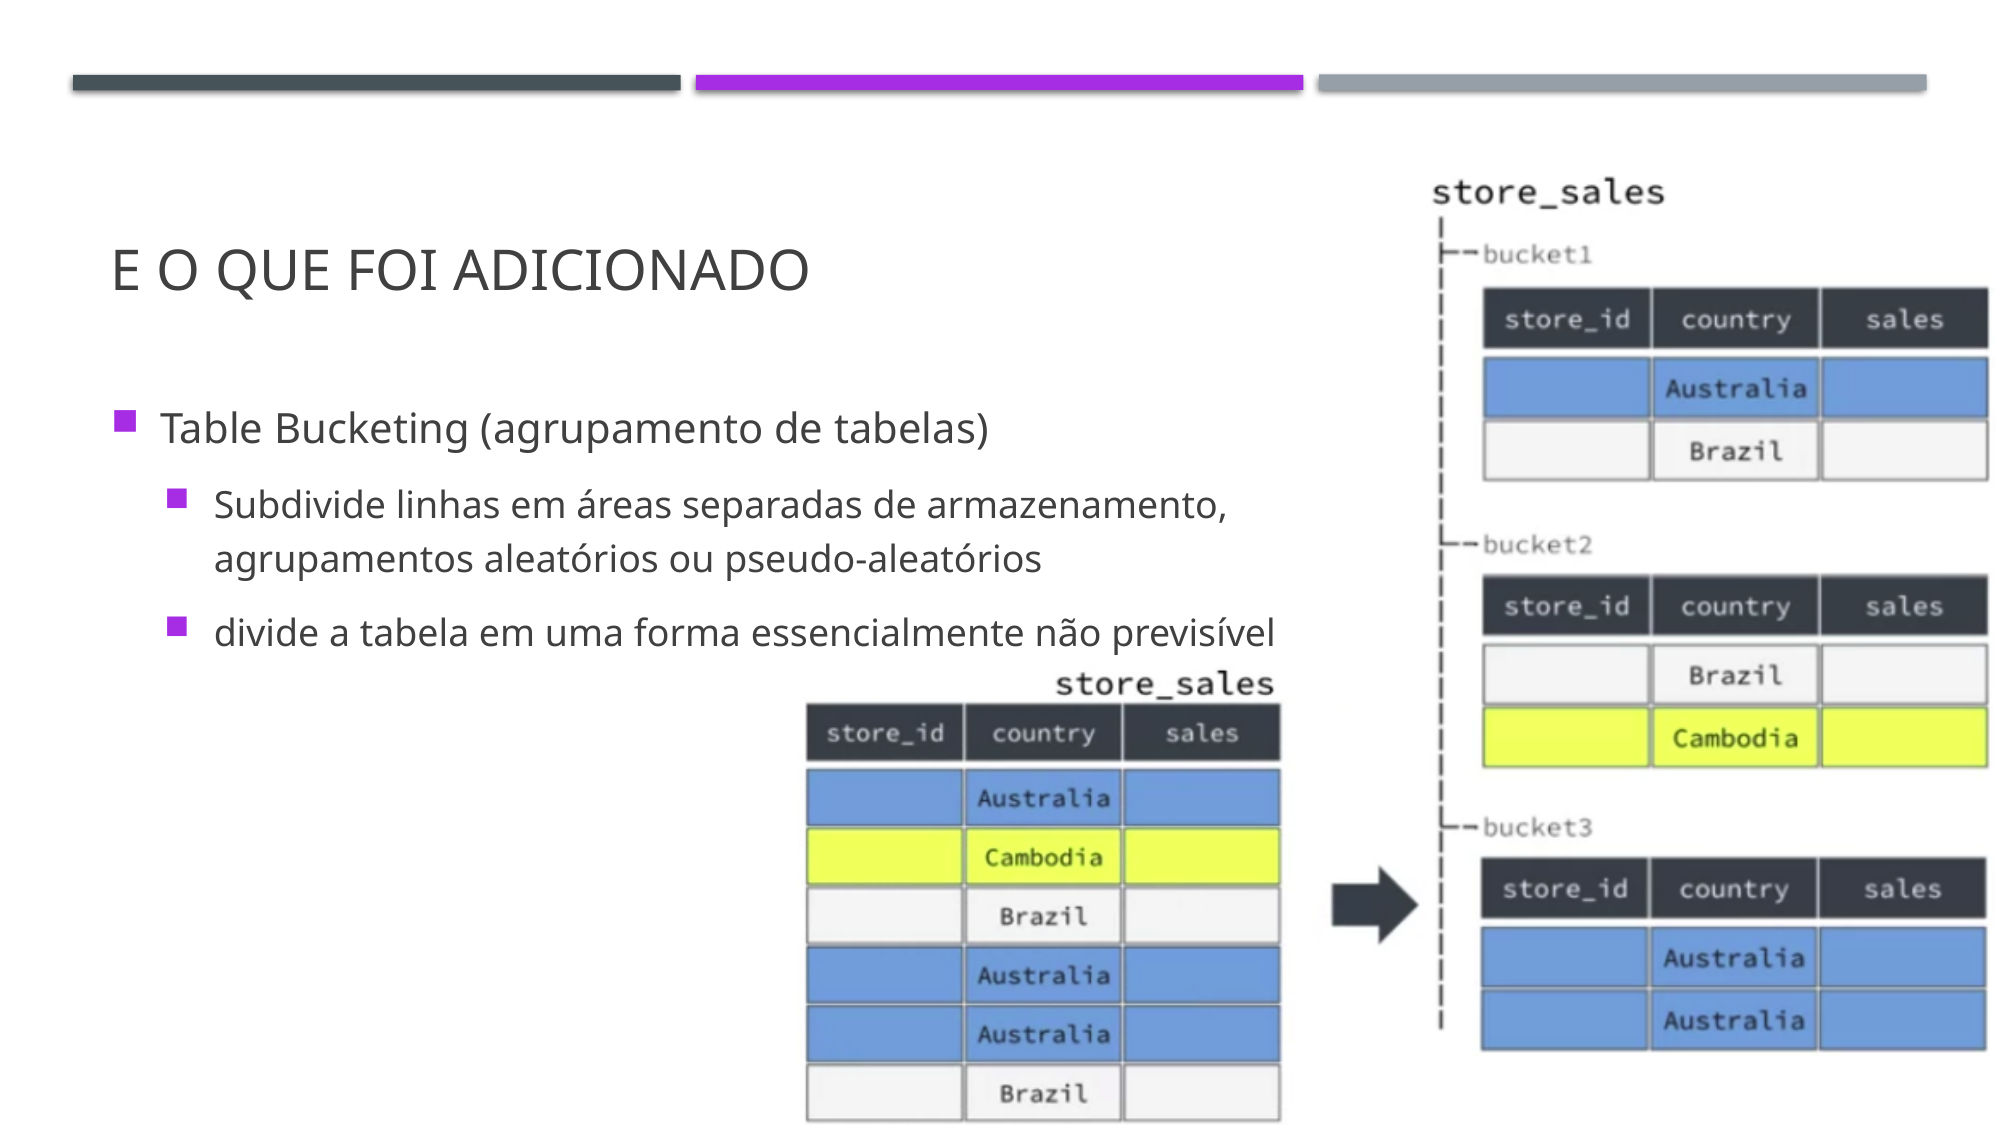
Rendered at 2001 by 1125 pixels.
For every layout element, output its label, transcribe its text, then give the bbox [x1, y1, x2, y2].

title E o que foi adicionado [95, 115, 1905, 311]
list Table Bucketing (agrupamento de tabelas) Subdivide linhas em áreas separadas de armazenamento, agrupamentos aleatórios ou pseudo-aleatórios divide a tabela em uma forma essencialmente não previsível [95, 383, 1421, 981]
picture [795, 167, 1996, 1125]
